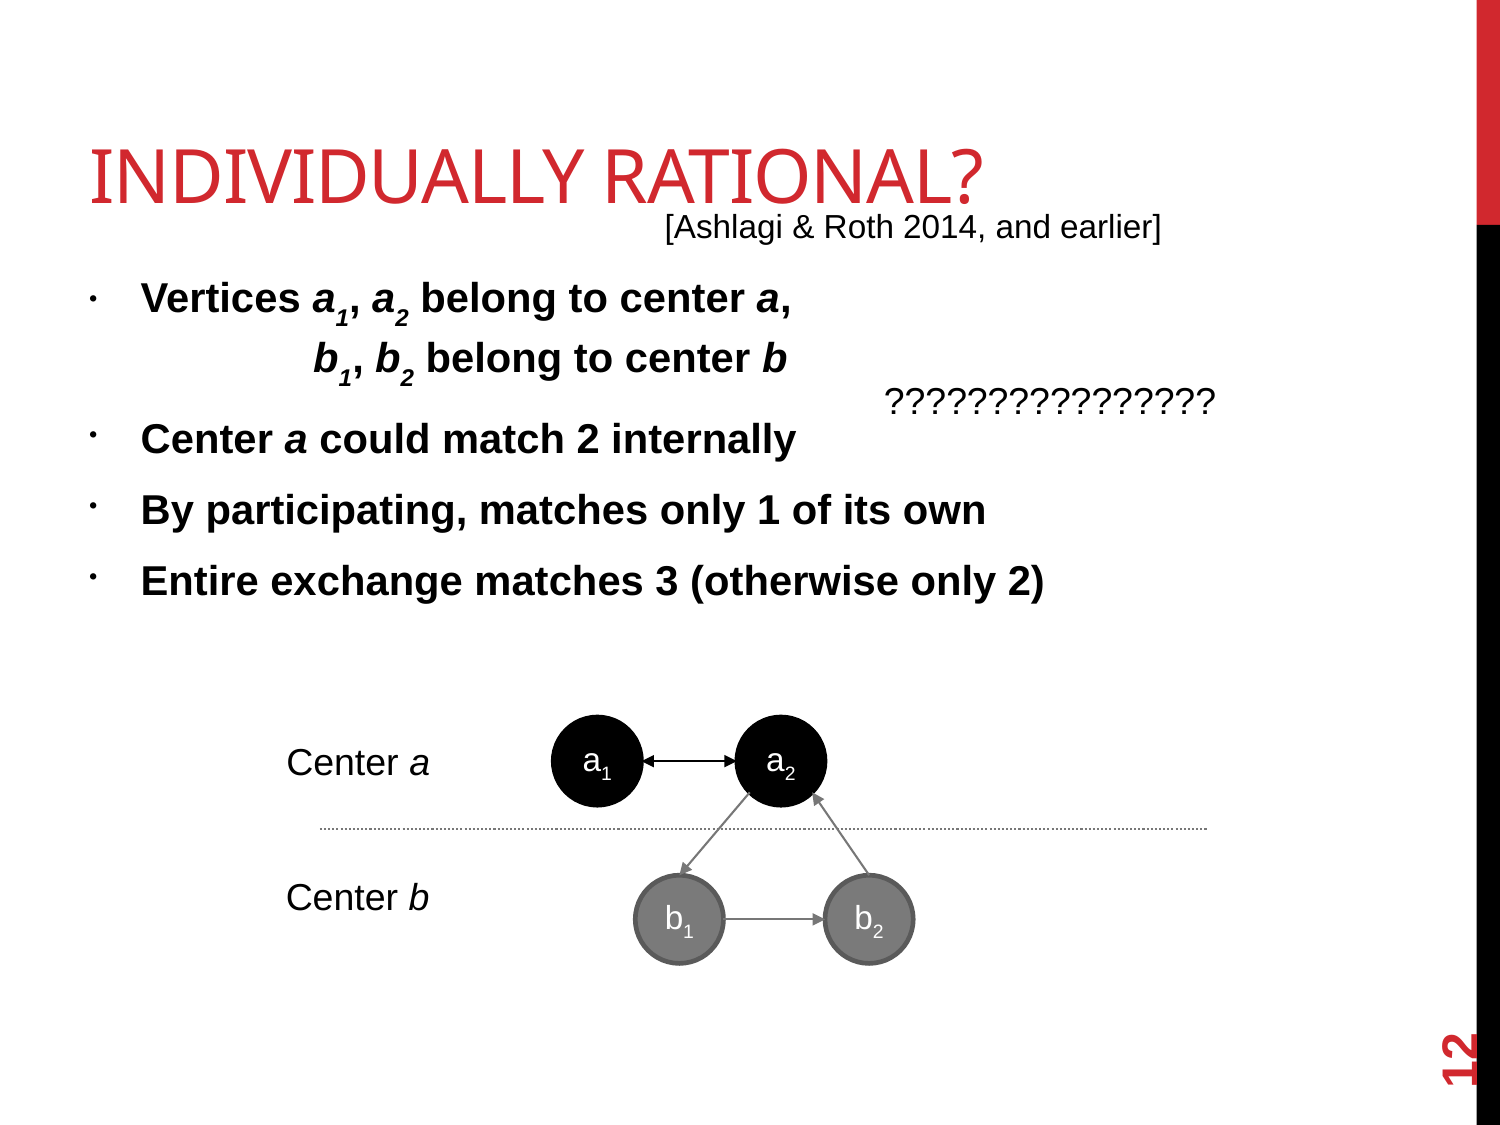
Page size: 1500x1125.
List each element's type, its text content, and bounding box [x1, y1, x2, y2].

title Individually rational? [74, 51, 1425, 226]
slide_number 12 [1427, 887, 1488, 1104]
text_box [Ashlagi & Roth 2014, and earlier] [649, 197, 1224, 253]
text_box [270, 716, 1208, 964]
text_box ???????????????? [869, 369, 1310, 430]
list Vertices a1, a2 belong to center a, b1, b2 belong to center b Center a could match 2 internally By participating, matches only 1 of its own Entire exchange matches 3 (otherwise only 2) [74, 263, 1425, 1006]
